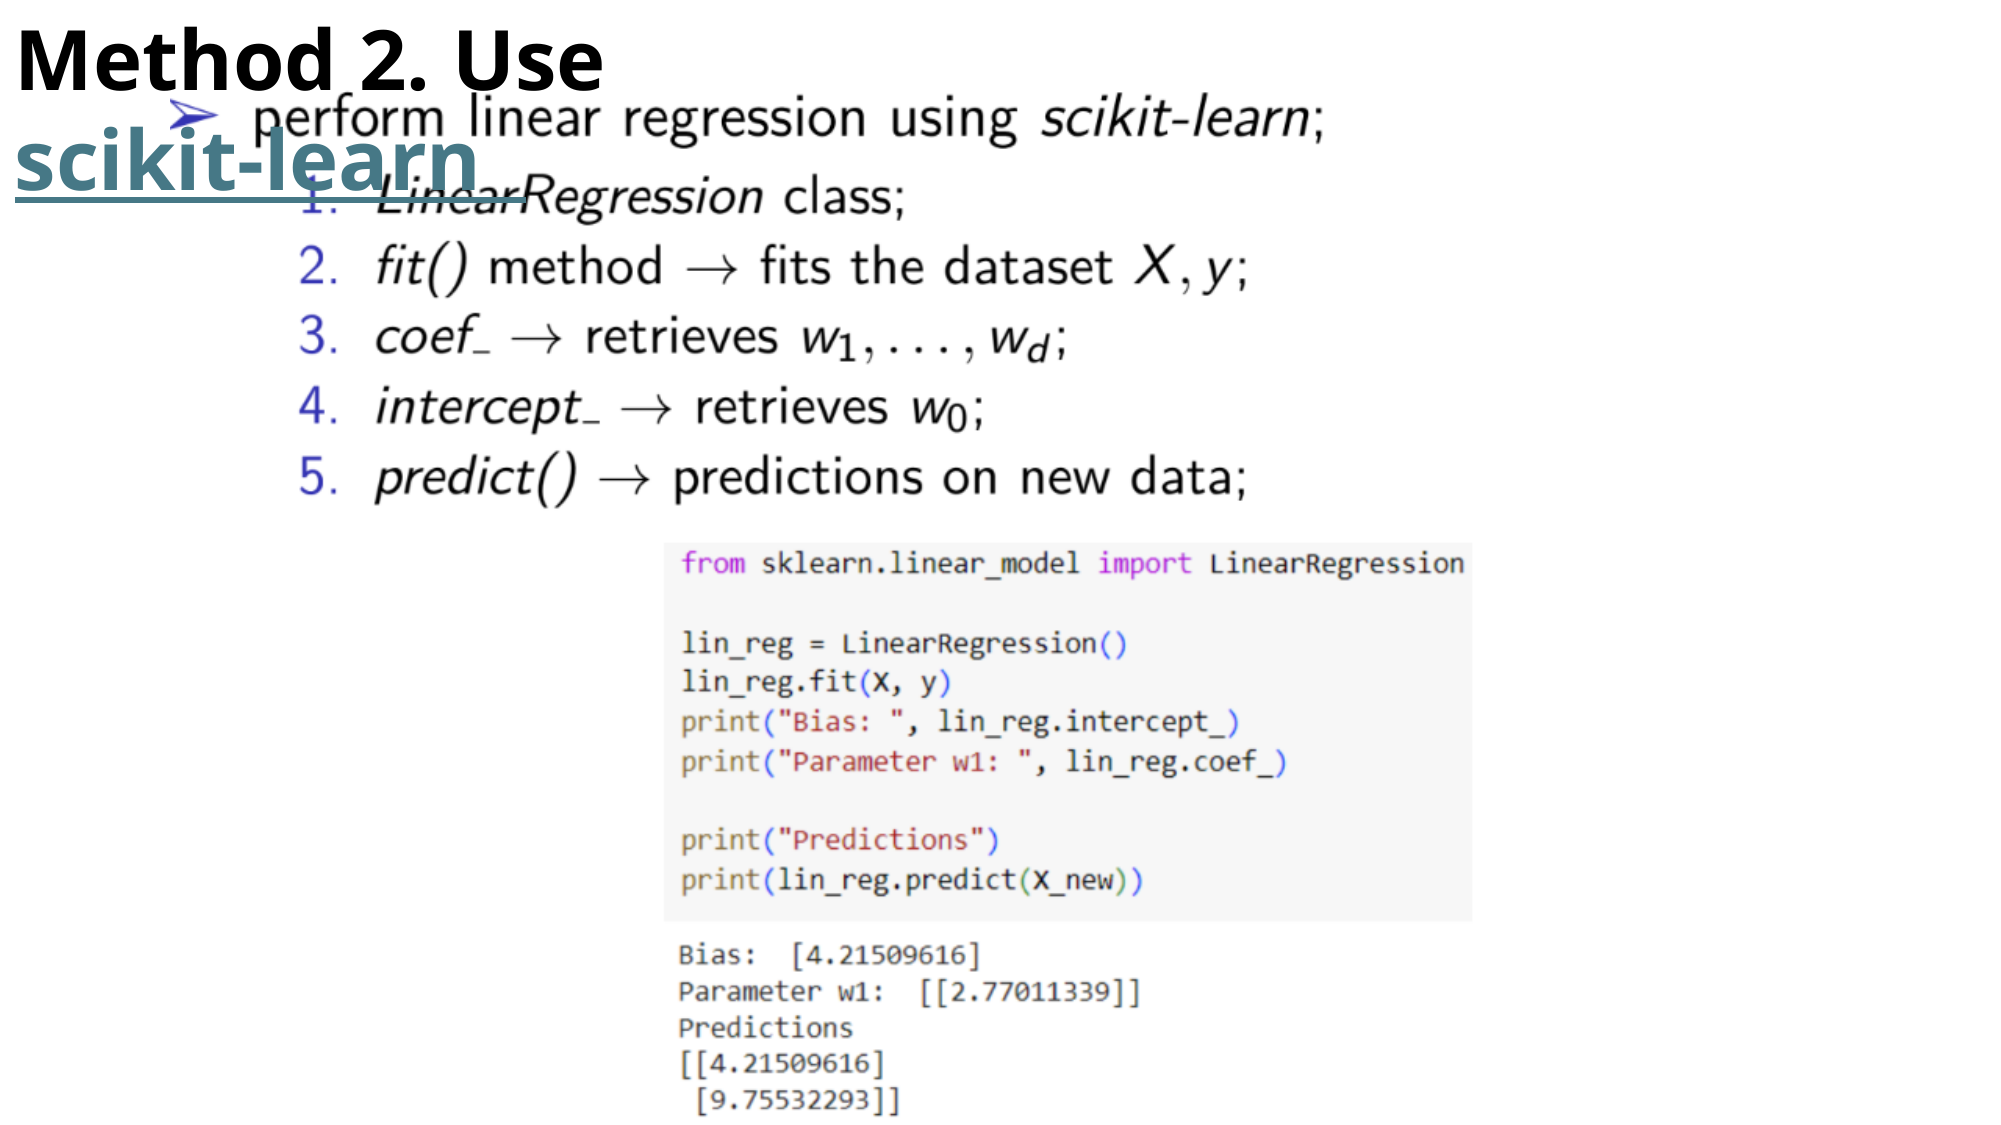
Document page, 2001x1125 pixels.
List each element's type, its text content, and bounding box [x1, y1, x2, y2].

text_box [800, 105, 951, 121]
text_box Method 2. Use scikit-learn [0, 0, 1041, 229]
picture [170, 52, 1533, 1125]
